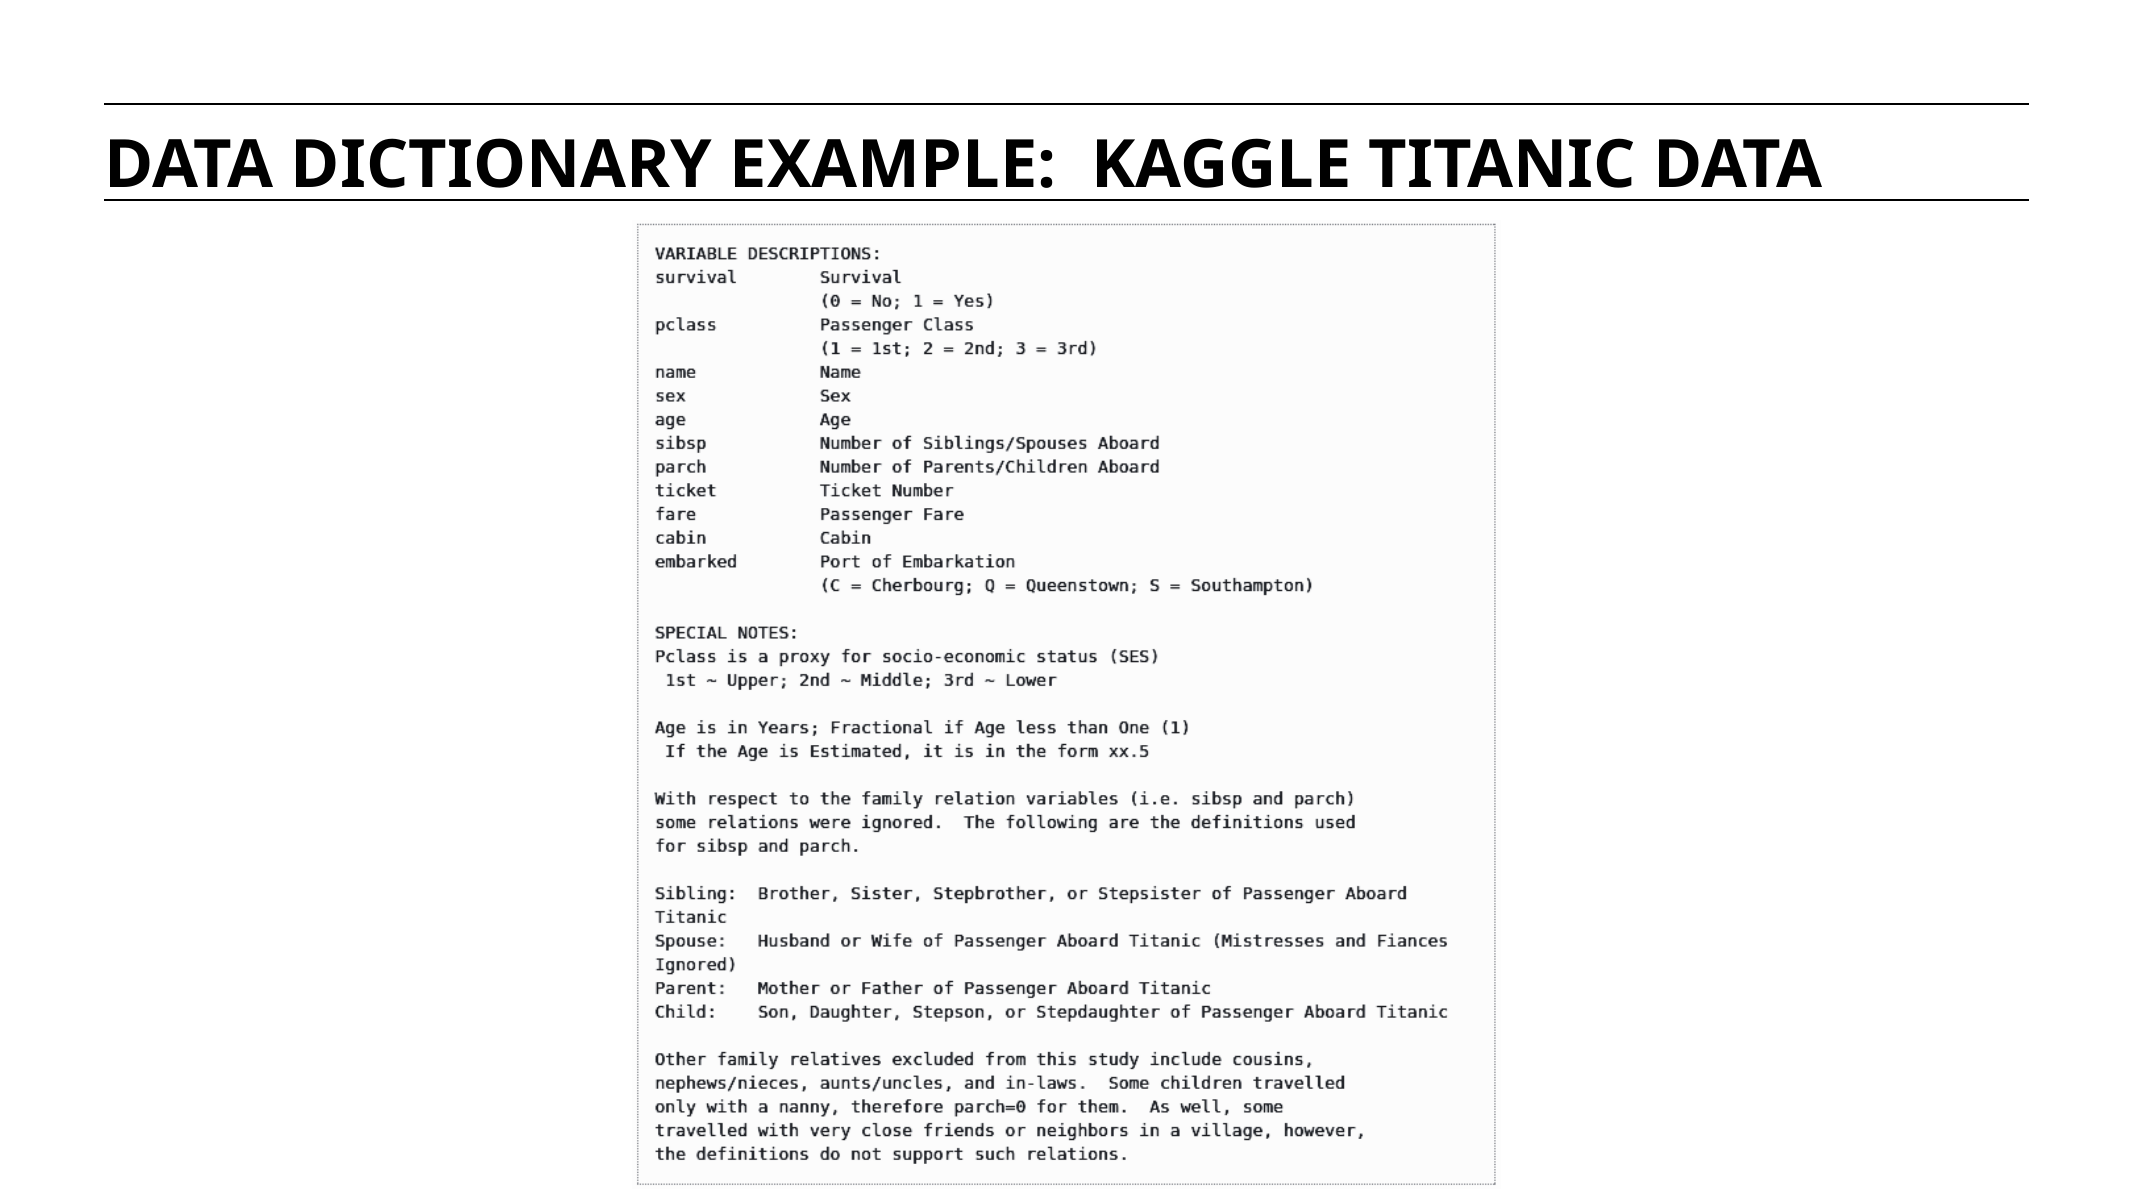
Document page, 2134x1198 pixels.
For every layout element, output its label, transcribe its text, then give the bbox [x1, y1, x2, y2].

text_box DATA DICTIONARY EXAMPLE: KAGGLE TITANIC DATA [104, 120, 2030, 192]
picture [632, 220, 1501, 1189]
